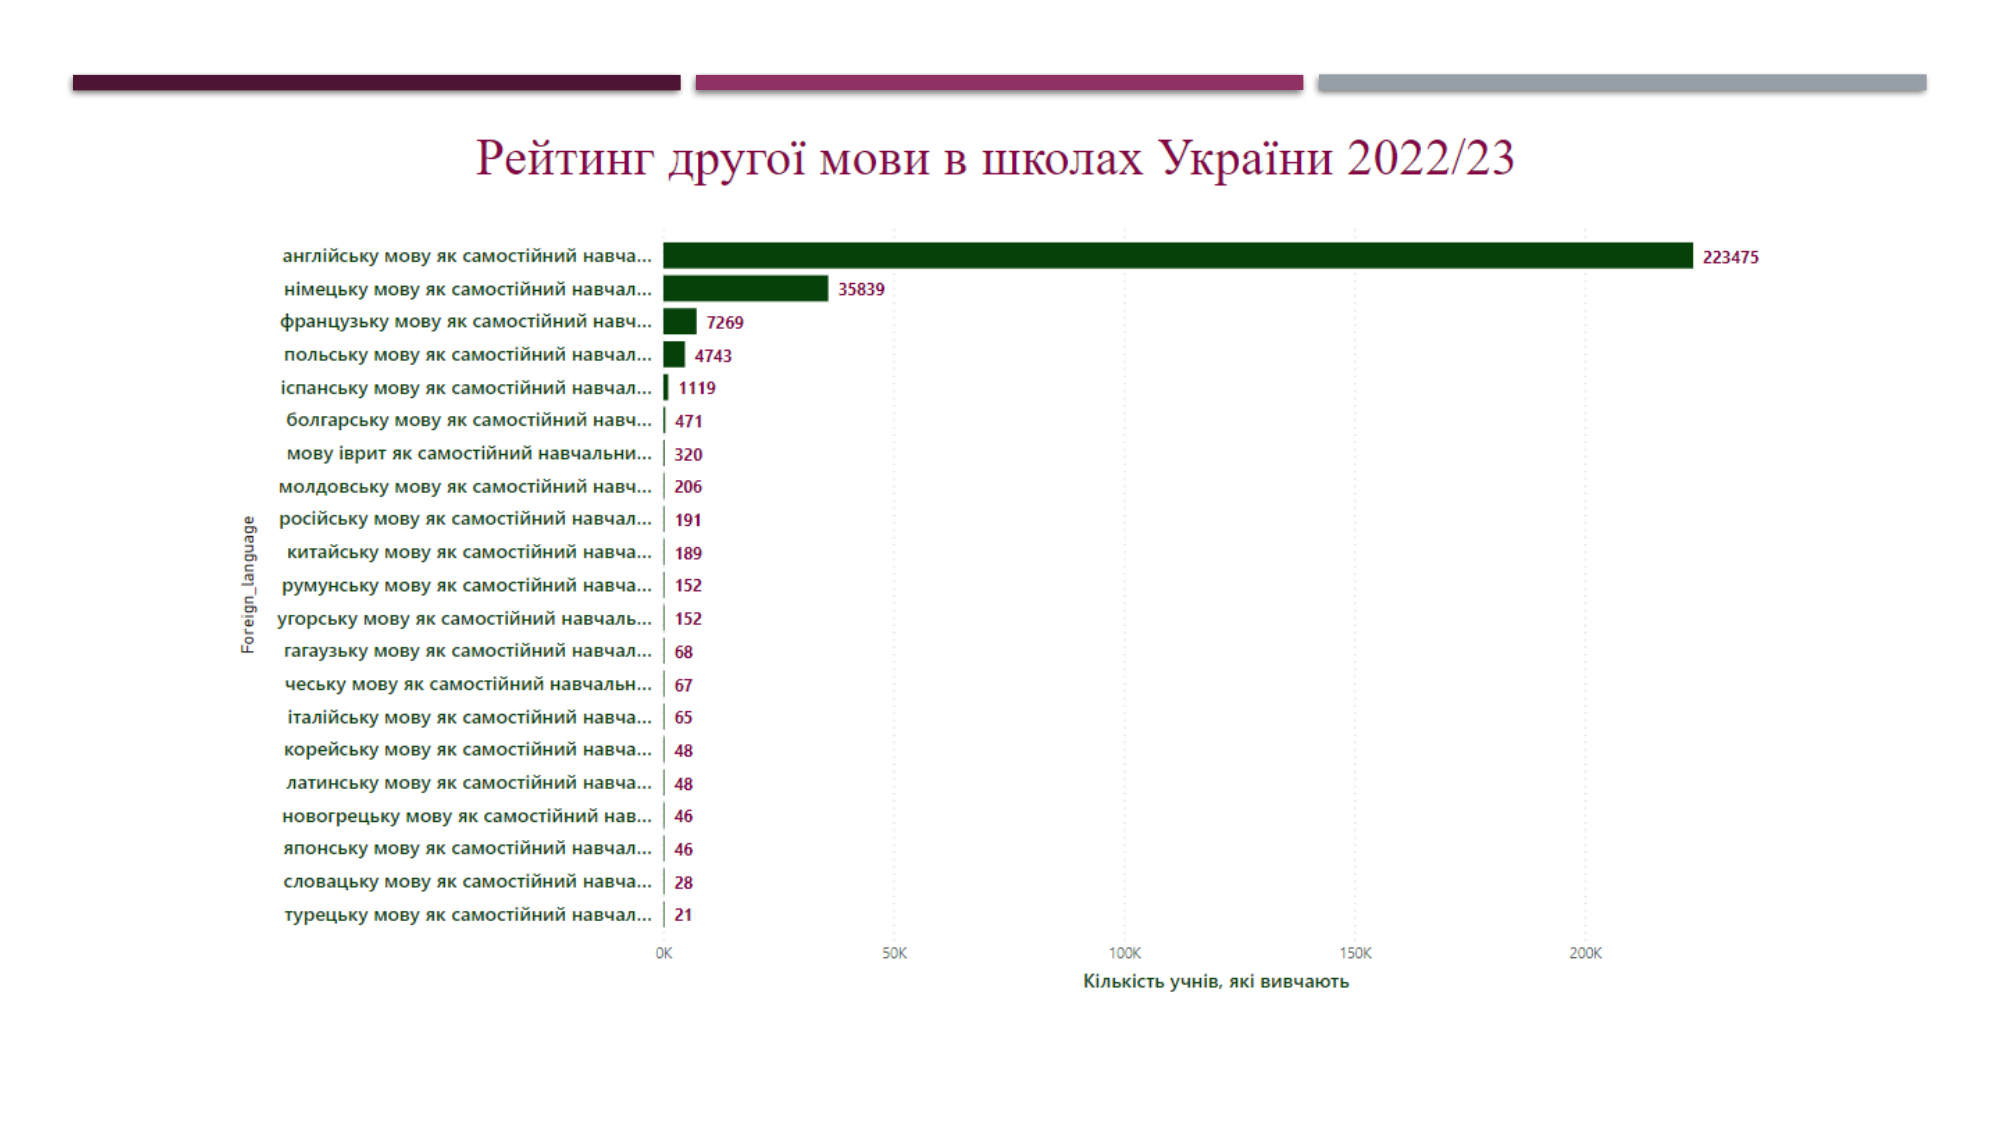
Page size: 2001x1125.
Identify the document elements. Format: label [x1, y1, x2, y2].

picture [236, 129, 1769, 996]
